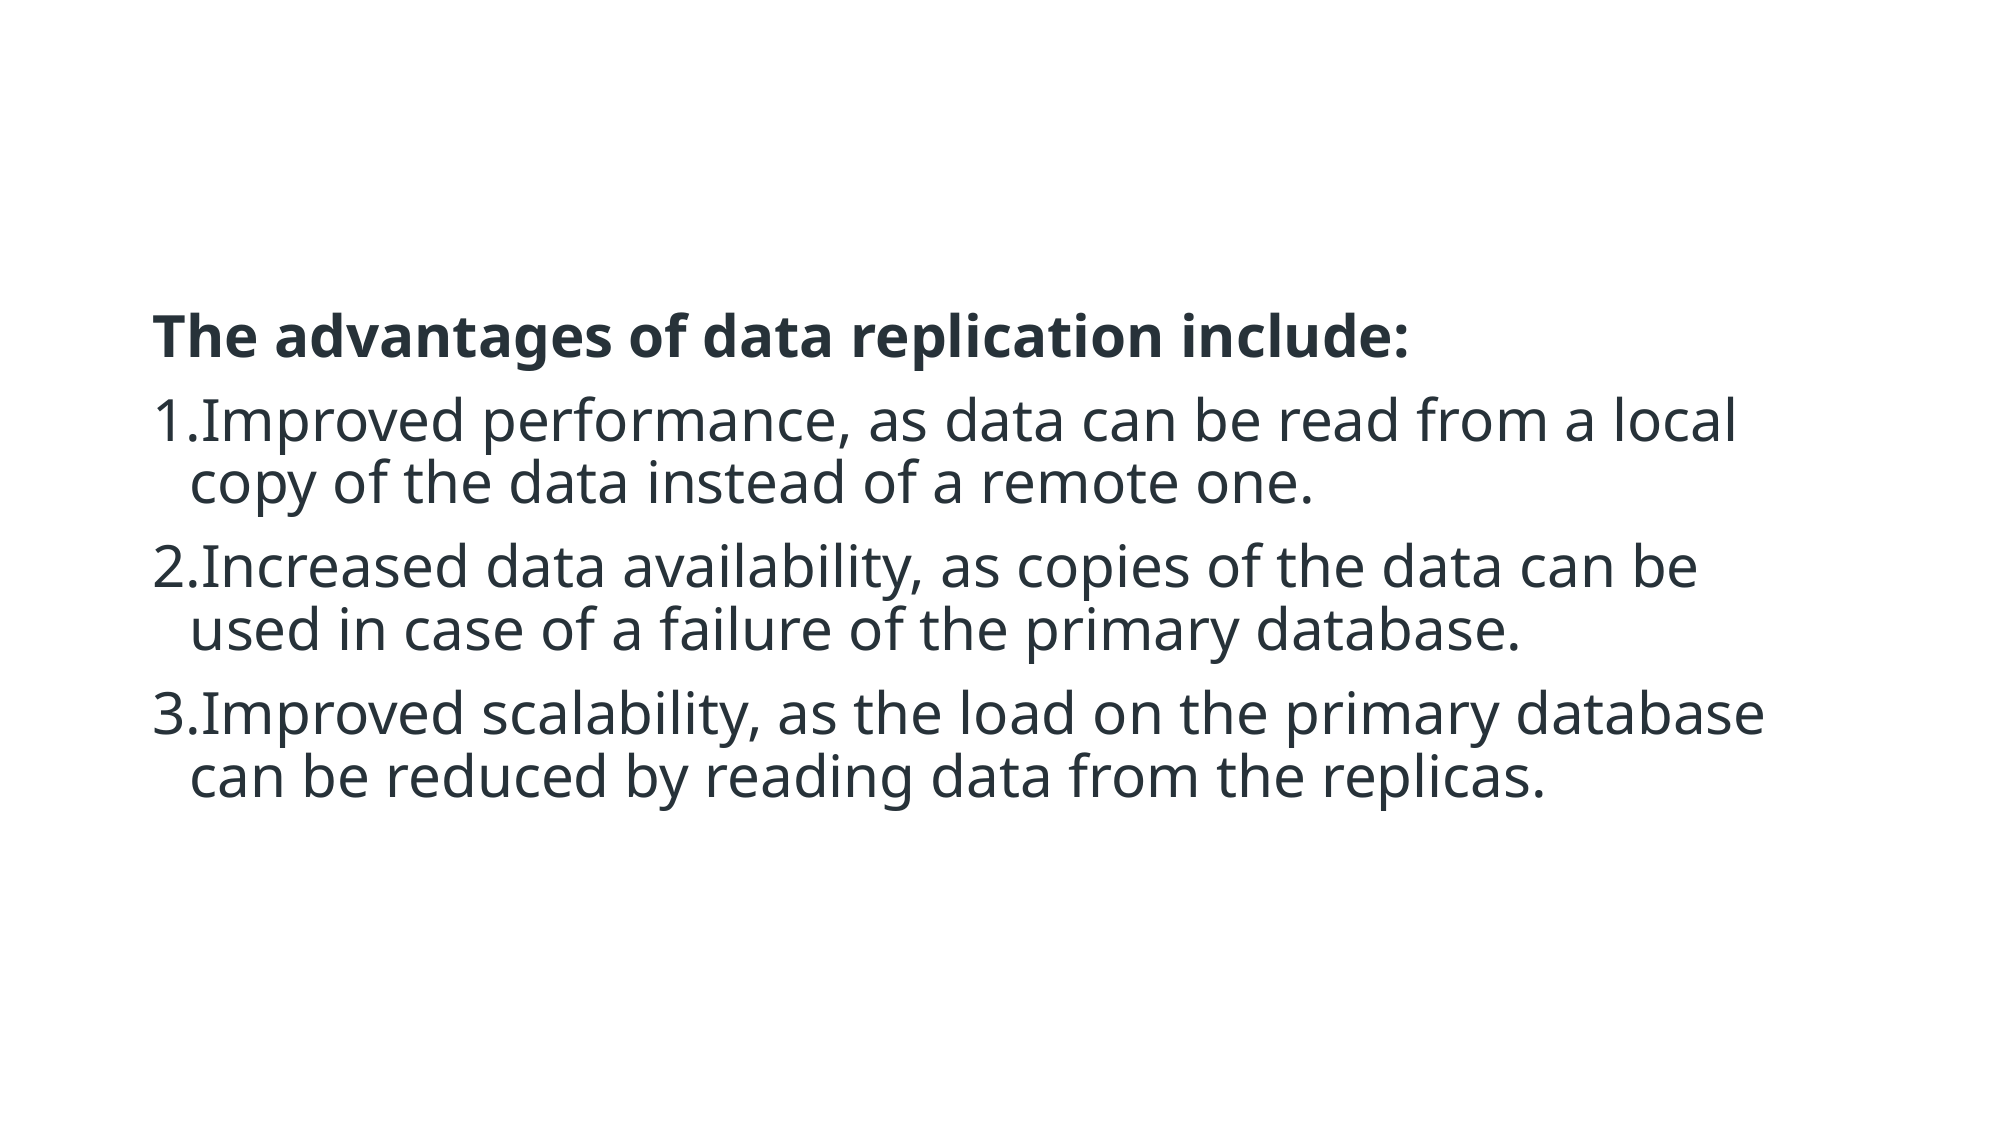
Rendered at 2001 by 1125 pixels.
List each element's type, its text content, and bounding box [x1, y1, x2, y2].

list The advantages of data replication include: Improved performance, as data can be read from a local copy of the data instead of a remote one. Increased data availability, as copies of the data can be used in case of a failure of the primary database. Improved scalability, as the load on the primary database can be reduced by reading data from the replicas. [137, 299, 1863, 1014]
